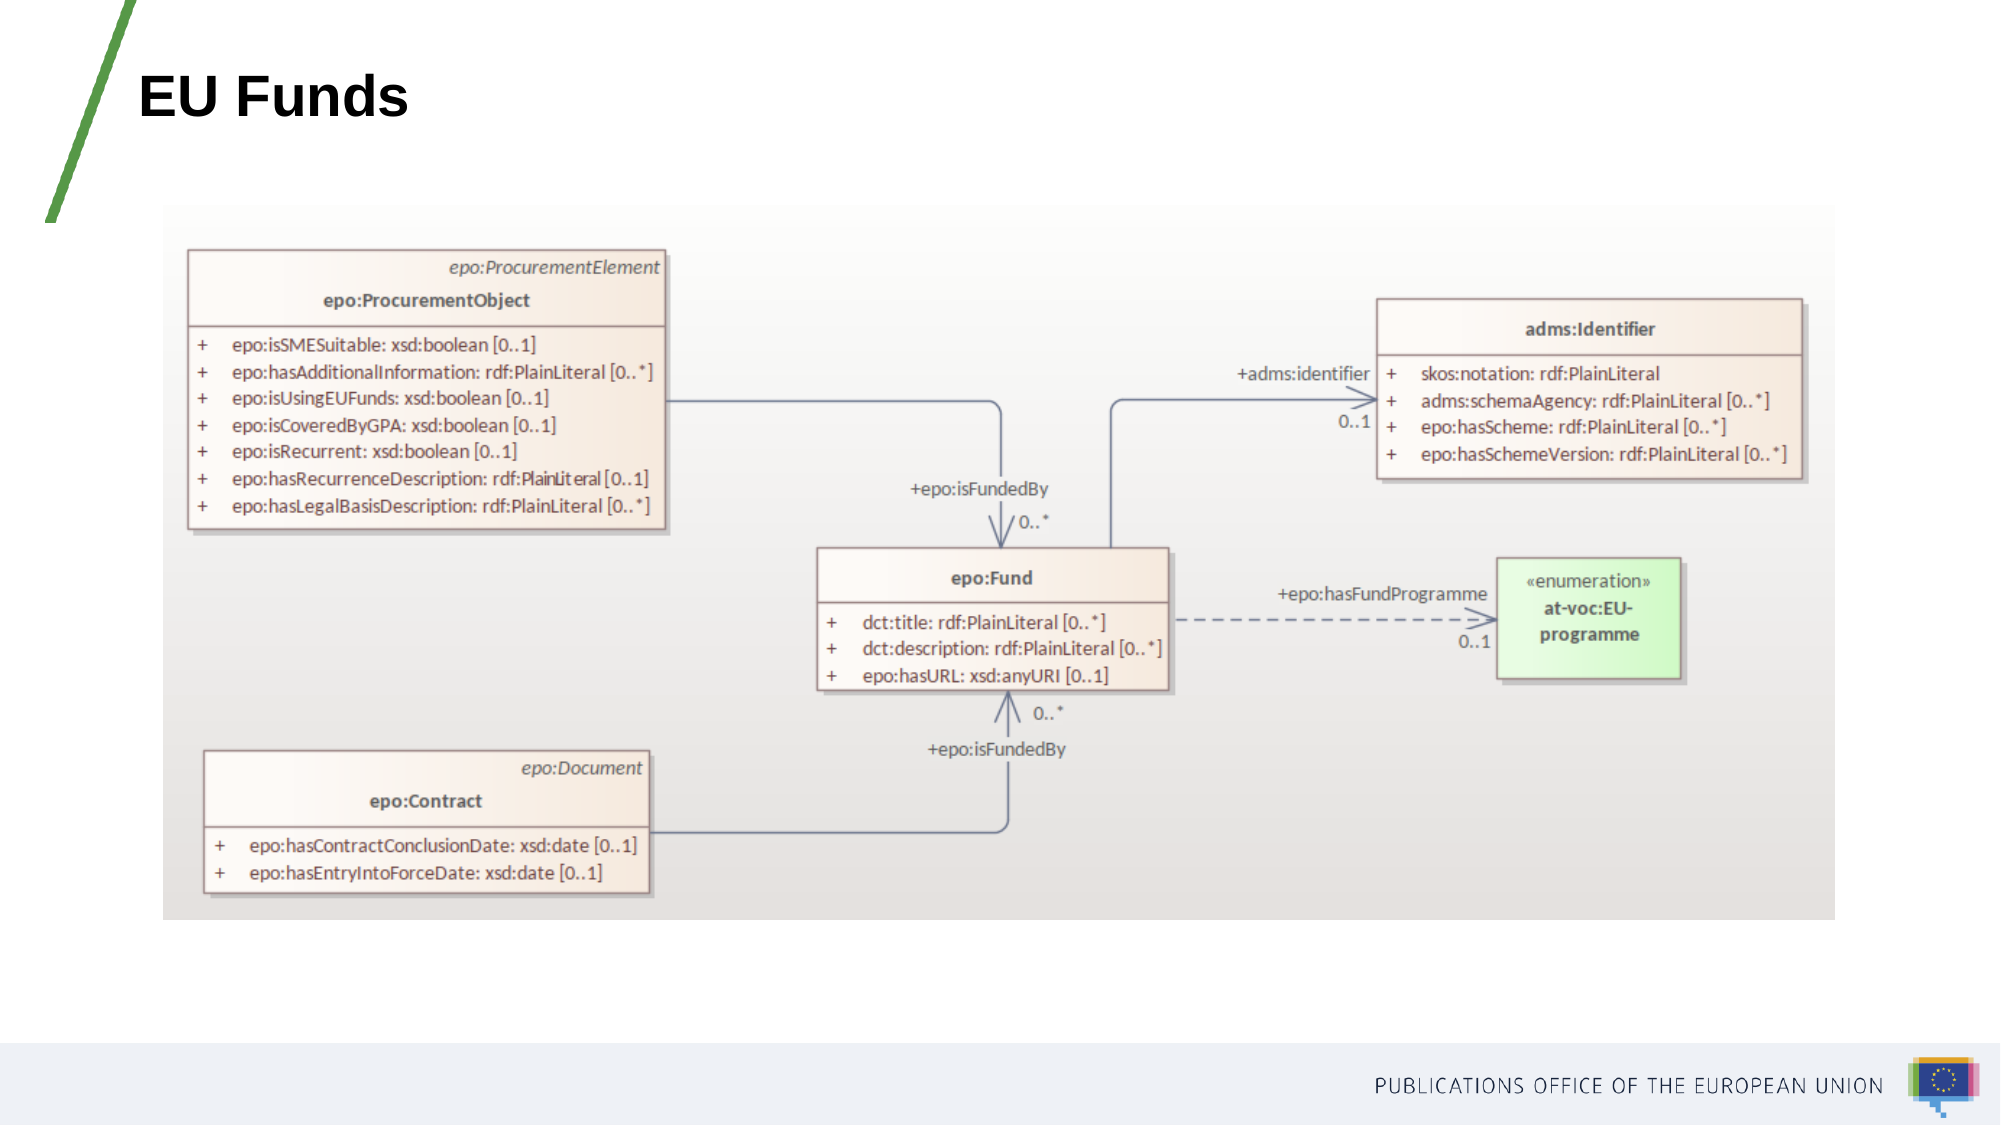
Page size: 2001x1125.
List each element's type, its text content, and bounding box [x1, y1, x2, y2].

picture [0, 0, 2001, 1125]
text_box EU Funds [138, 31, 1861, 130]
